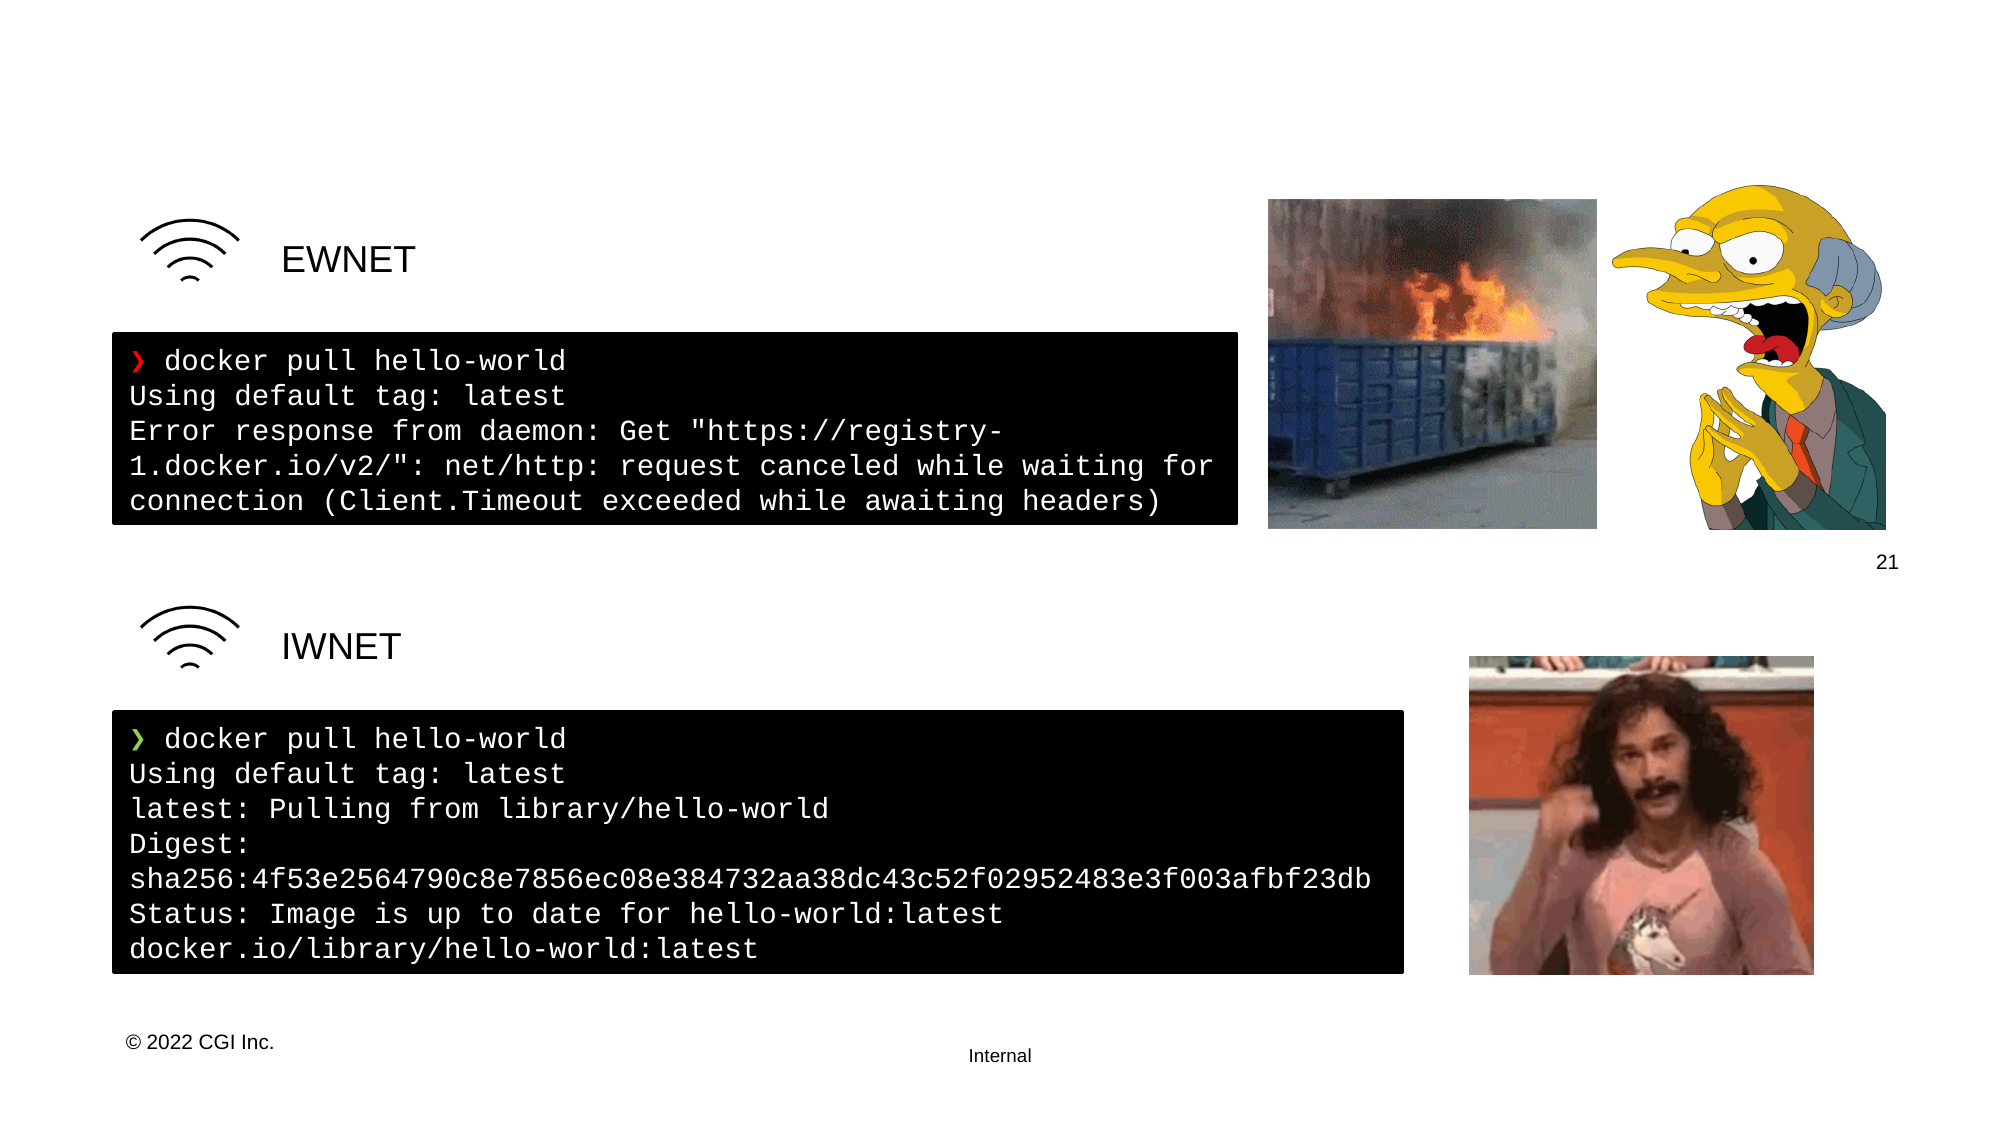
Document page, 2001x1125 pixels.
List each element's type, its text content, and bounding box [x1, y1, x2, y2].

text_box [114, 175, 1886, 530]
slide_number 21 [1856, 547, 1900, 576]
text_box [114, 562, 1814, 976]
